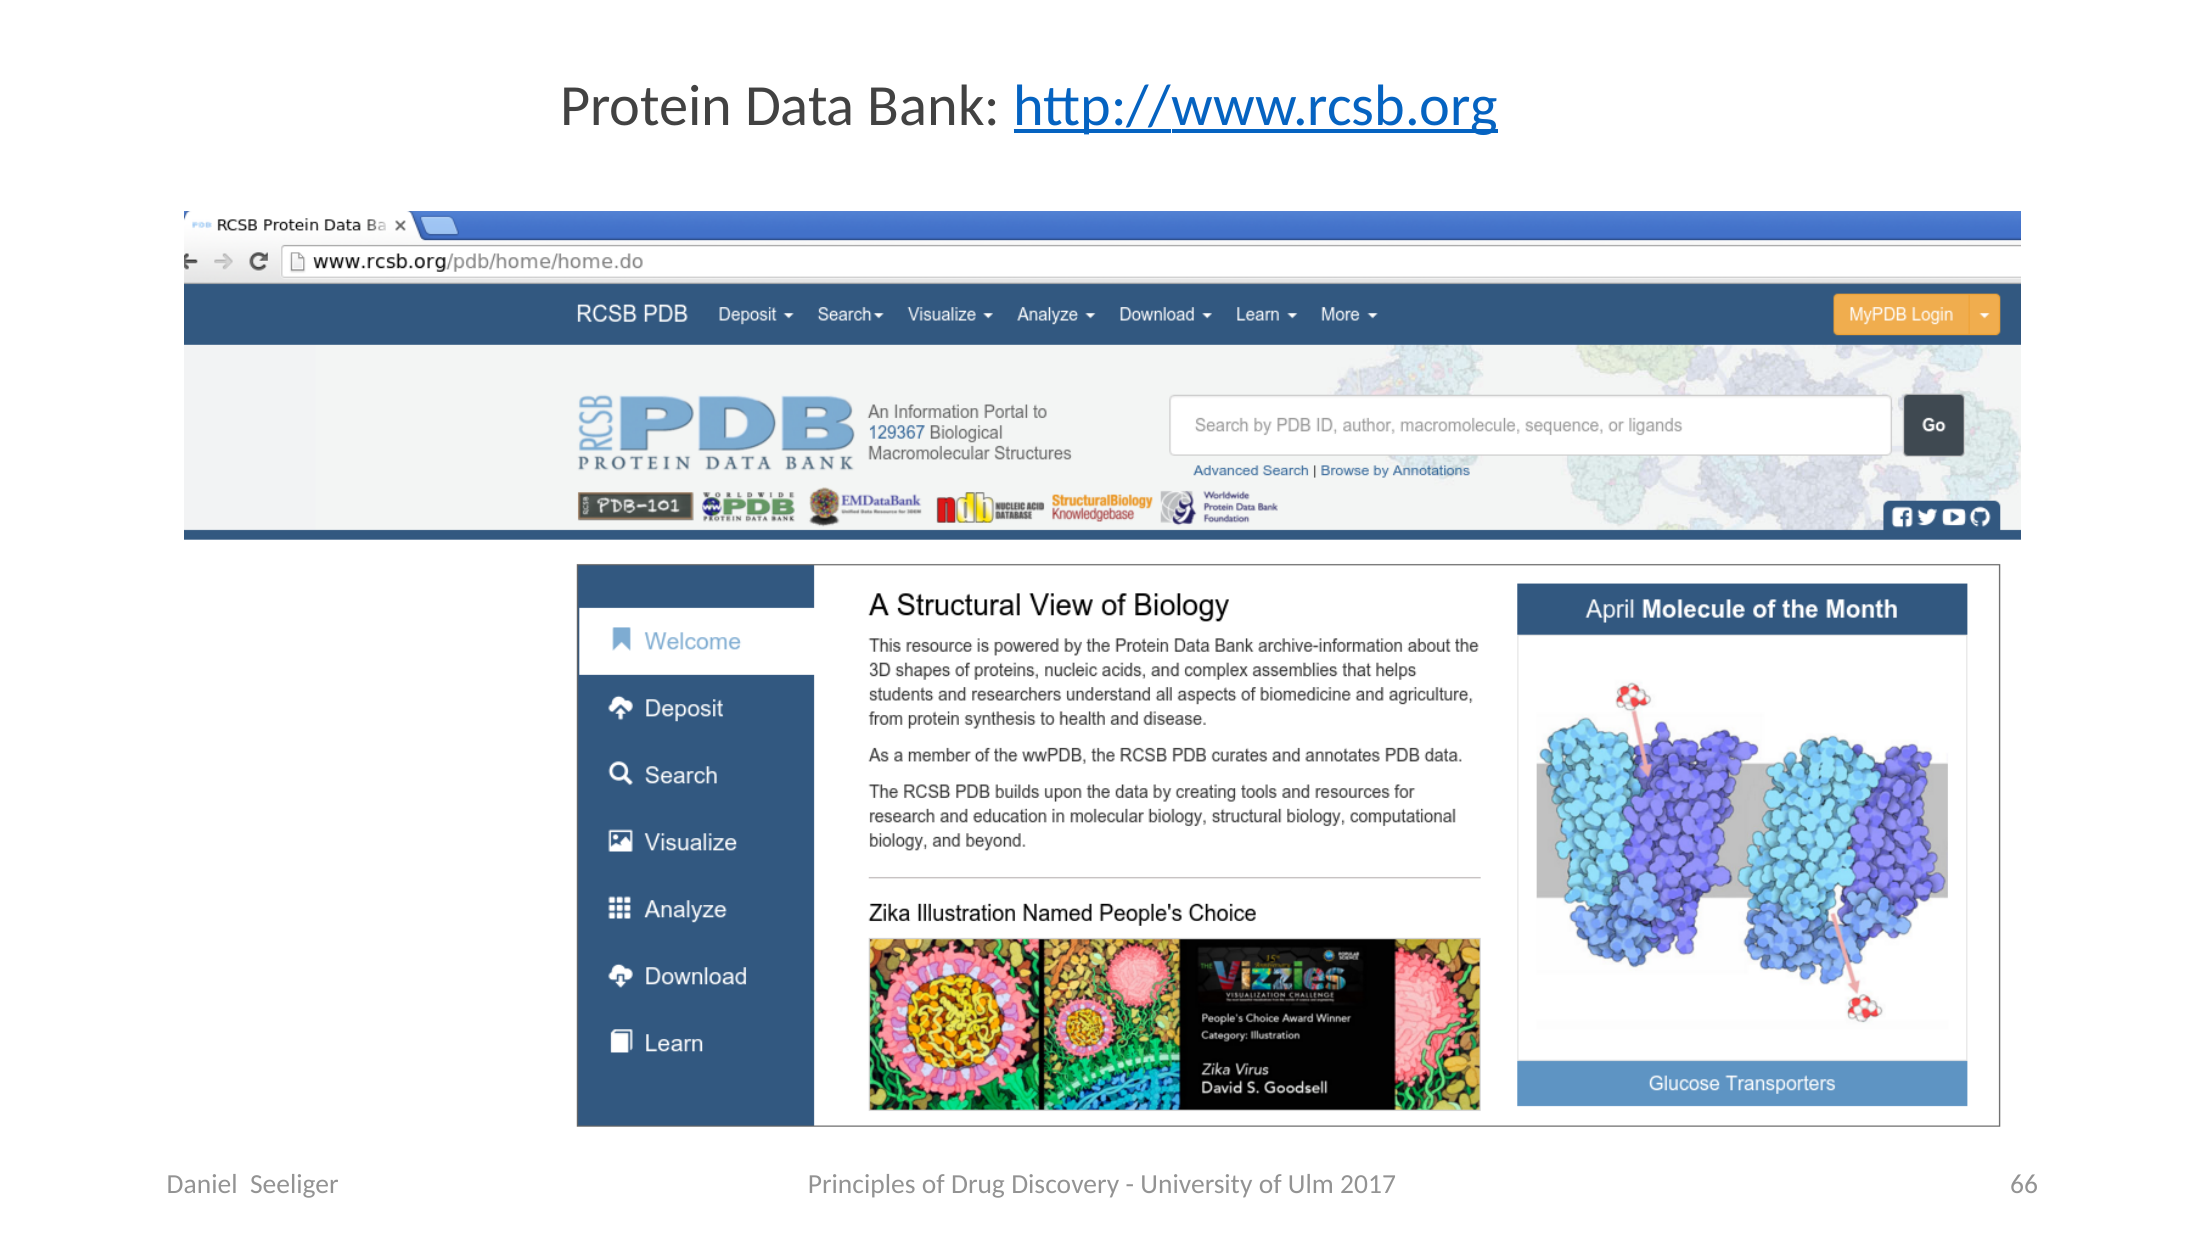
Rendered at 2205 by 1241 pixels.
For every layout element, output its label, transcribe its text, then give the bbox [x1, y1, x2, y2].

slide_number Daniel Seeliger [151, 1149, 648, 1216]
footer Principles of Drug Discovery - University of Ulm 2017 [730, 1150, 1475, 1216]
slide_number 66 [1557, 1149, 2054, 1216]
picture [184, 211, 2021, 1150]
text_box Protein Data Bank: http://www.rcsb.org [545, 59, 1513, 145]
